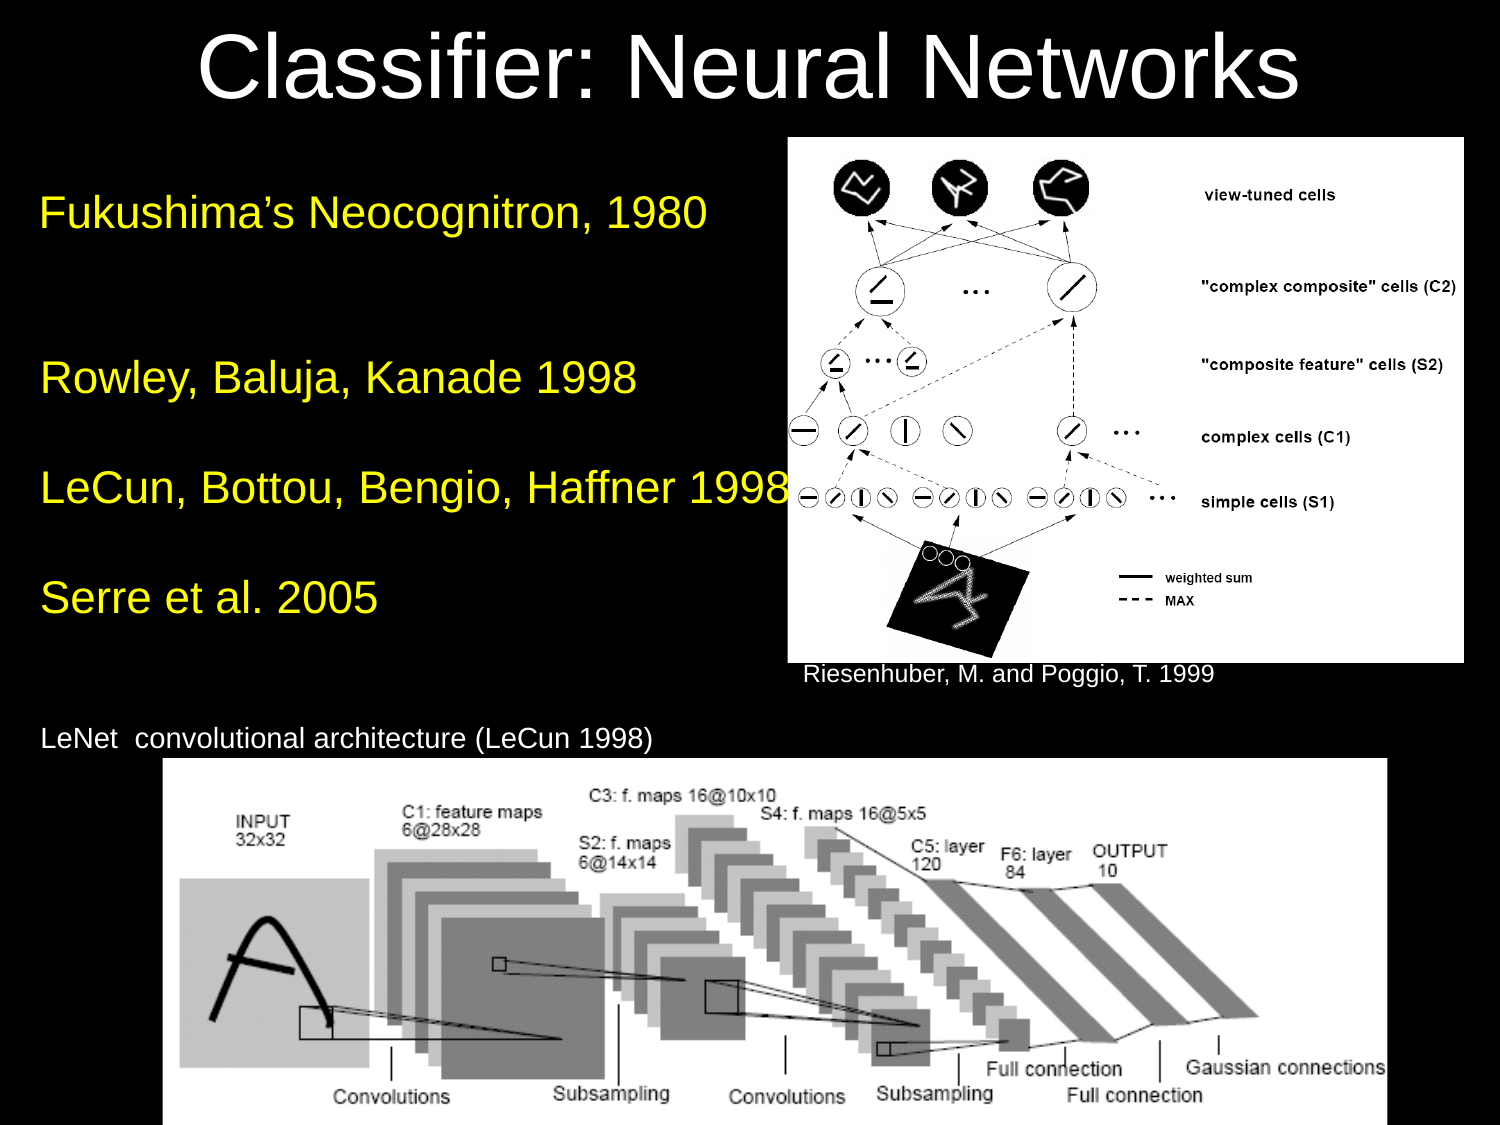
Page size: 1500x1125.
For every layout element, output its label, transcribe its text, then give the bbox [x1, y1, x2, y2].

text_box Classifier: Neural Networks [74, 0, 1425, 135]
text_box Riesenhuber, M. and Poggio, T. 1999 [788, 671, 1231, 695]
picture [162, 757, 1388, 1125]
text_box Fukushima’s Neocognitron, 1980 Rowley, Baluja, Kanade 1998 LeCun, Bottou, Bengio, Haffner 1998 Serre et al. 2005 [12, 125, 806, 670]
text_box LeNet convolutional architecture (LeCun 1998) [25, 712, 670, 763]
picture [787, 137, 1465, 663]
